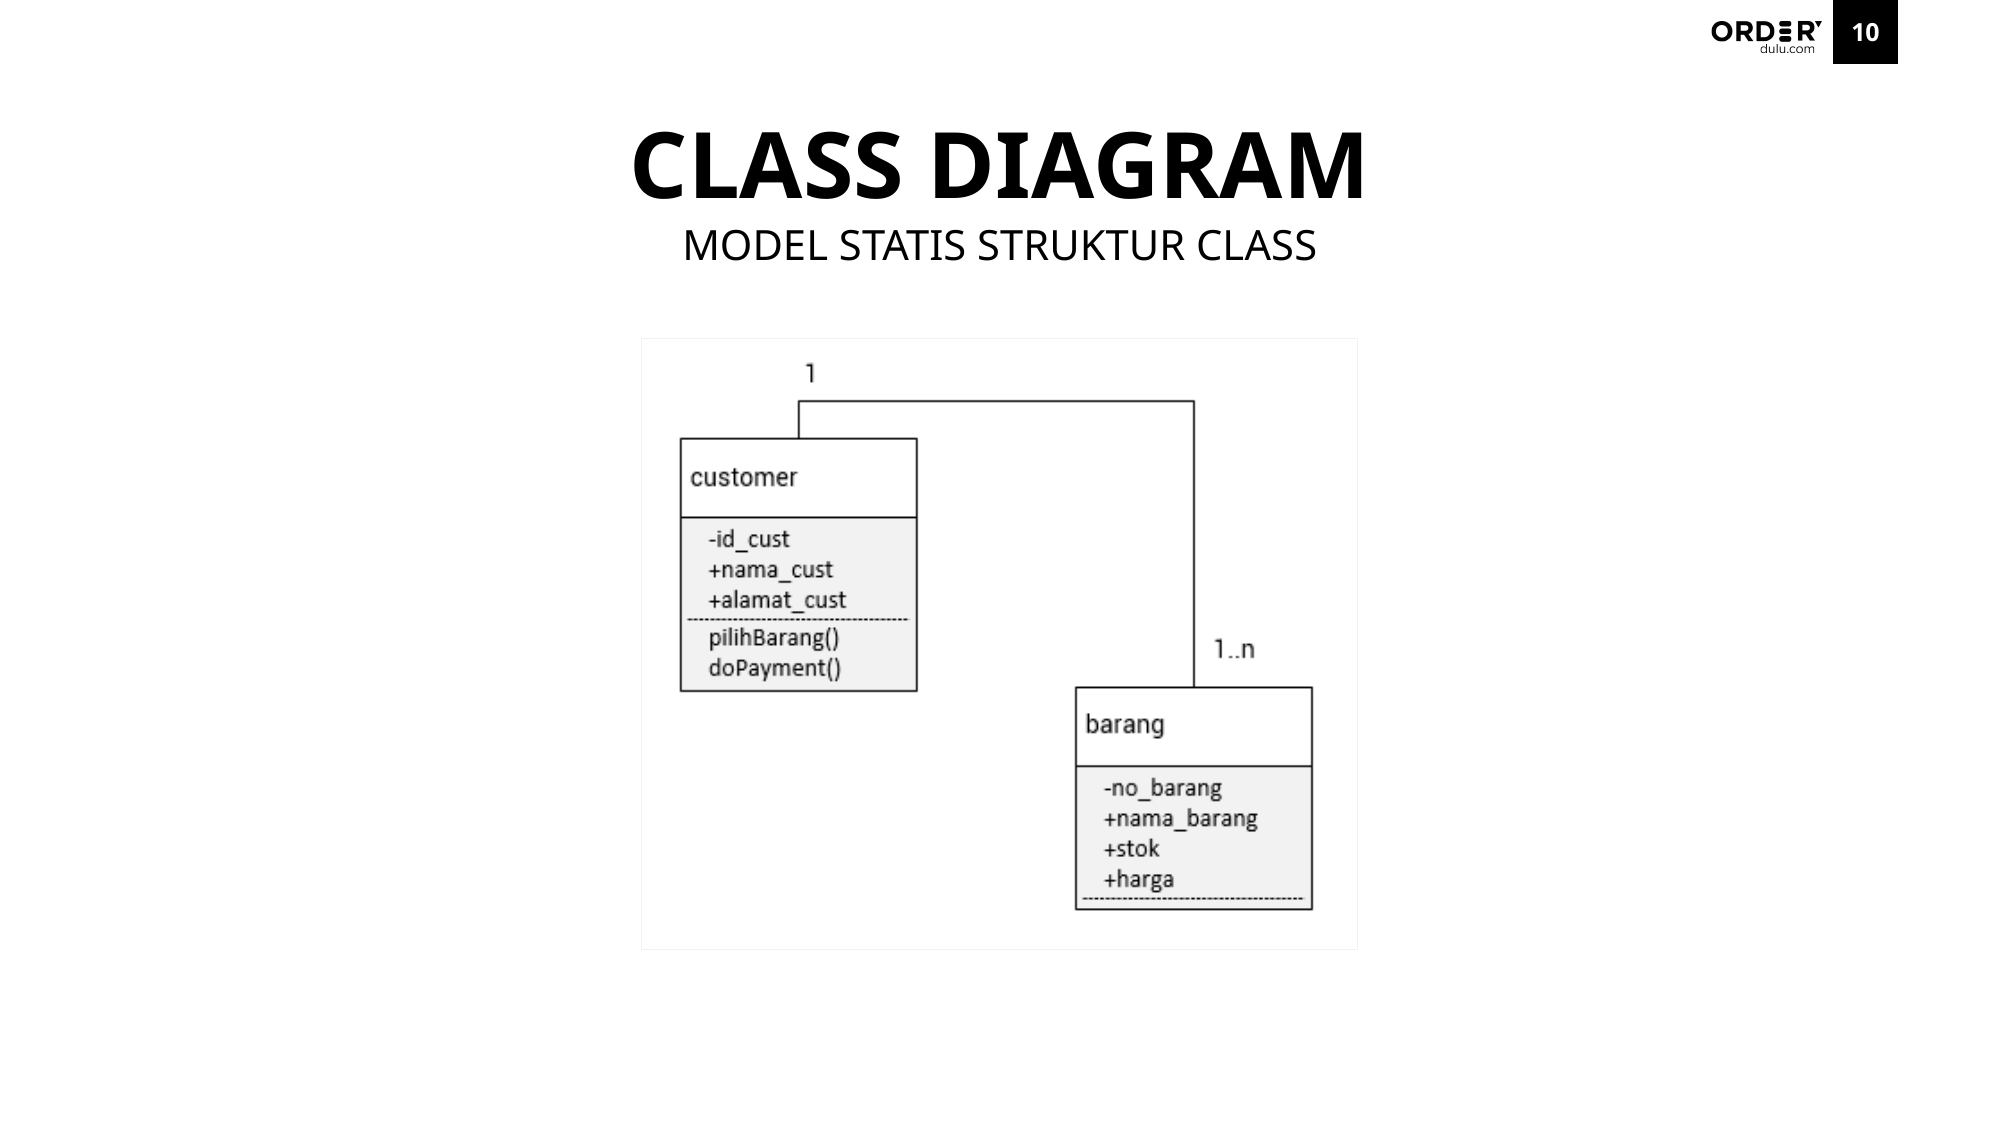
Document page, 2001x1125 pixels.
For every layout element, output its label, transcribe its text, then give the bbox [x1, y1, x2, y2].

title CLASS DIAGRAM [137, 59, 1863, 278]
picture [1694, 0, 1834, 64]
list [641, 338, 1358, 950]
text_box MODEL STATIS STRUKTUR CLASS [667, 211, 1333, 277]
text_box 10 [1834, 0, 1898, 64]
